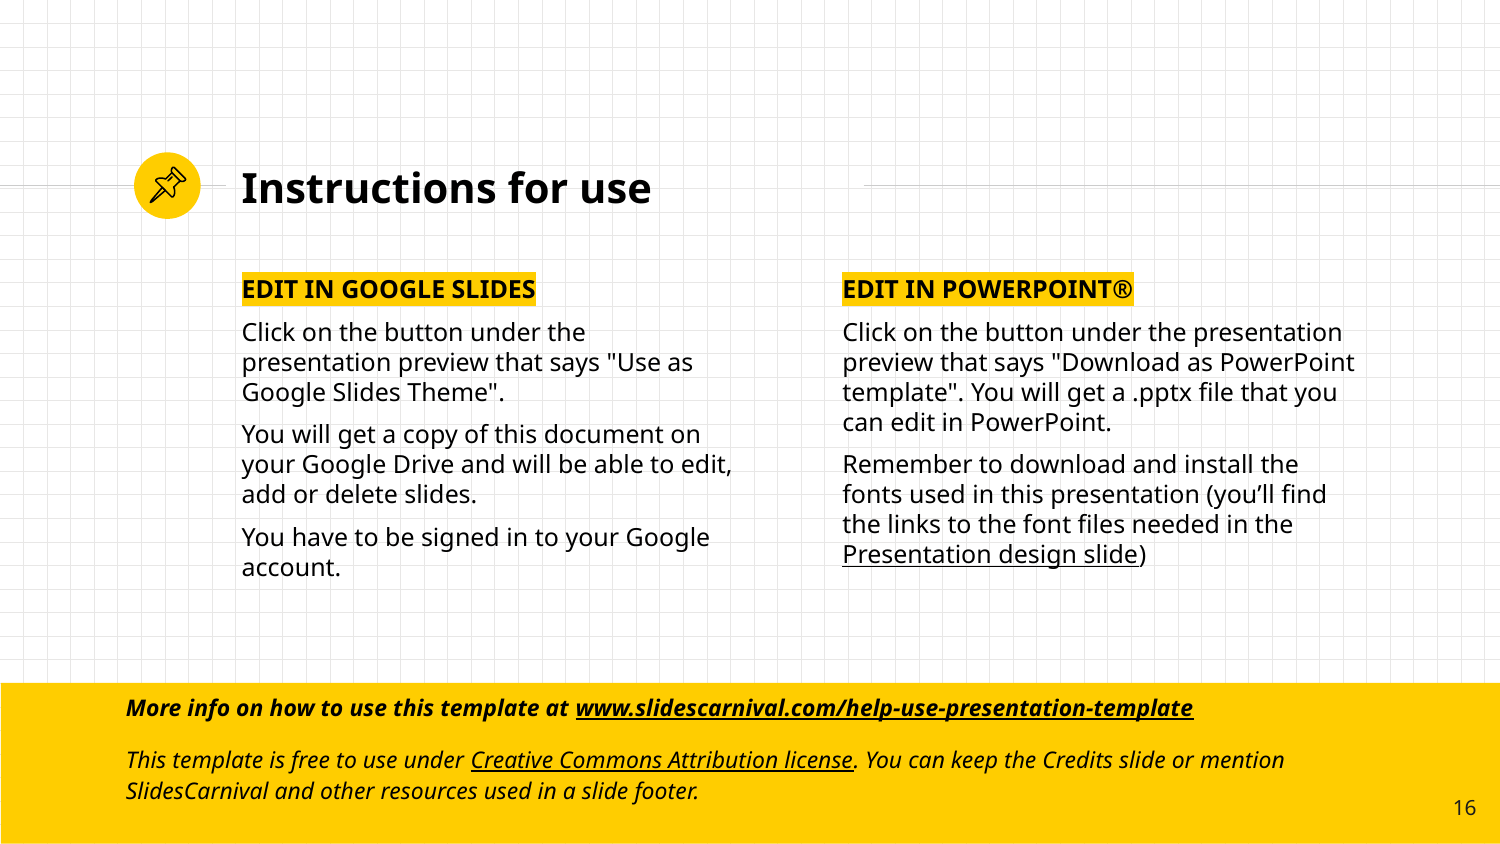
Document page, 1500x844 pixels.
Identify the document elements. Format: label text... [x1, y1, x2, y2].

text_box EDIT IN POWERPOINT® Click on the button under the presentation preview that says "Download as PowerPoint template". You will get a .pptx file that you can edit in PowerPoint. Remember to download and install the fonts used in this presentation (you’ll find the links to the font files needed in the Presentation design slide) [827, 258, 1380, 621]
title Instructions for use [226, 151, 863, 223]
text_box EDIT IN GOOGLE SLIDES Click on the button under the presentation preview that says "Use as Google Slides Theme". You will get a copy of this document on your Google Drive and will be able to edit, add or delete slides. You have to be signed in to your Google account. [226, 258, 756, 621]
text_box More info on how to use this template at www.slidescarnival.com/help-use-presentation-template This template is free to use under Creative Commons Attribution license. You can keep the Credits slide or mention SlidesCarnival and other resources used in a slide footer. [110, 678, 1398, 814]
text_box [150, 166, 186, 203]
text_box [0, 682, 1500, 844]
slide_number 16 [1401, 779, 1492, 844]
